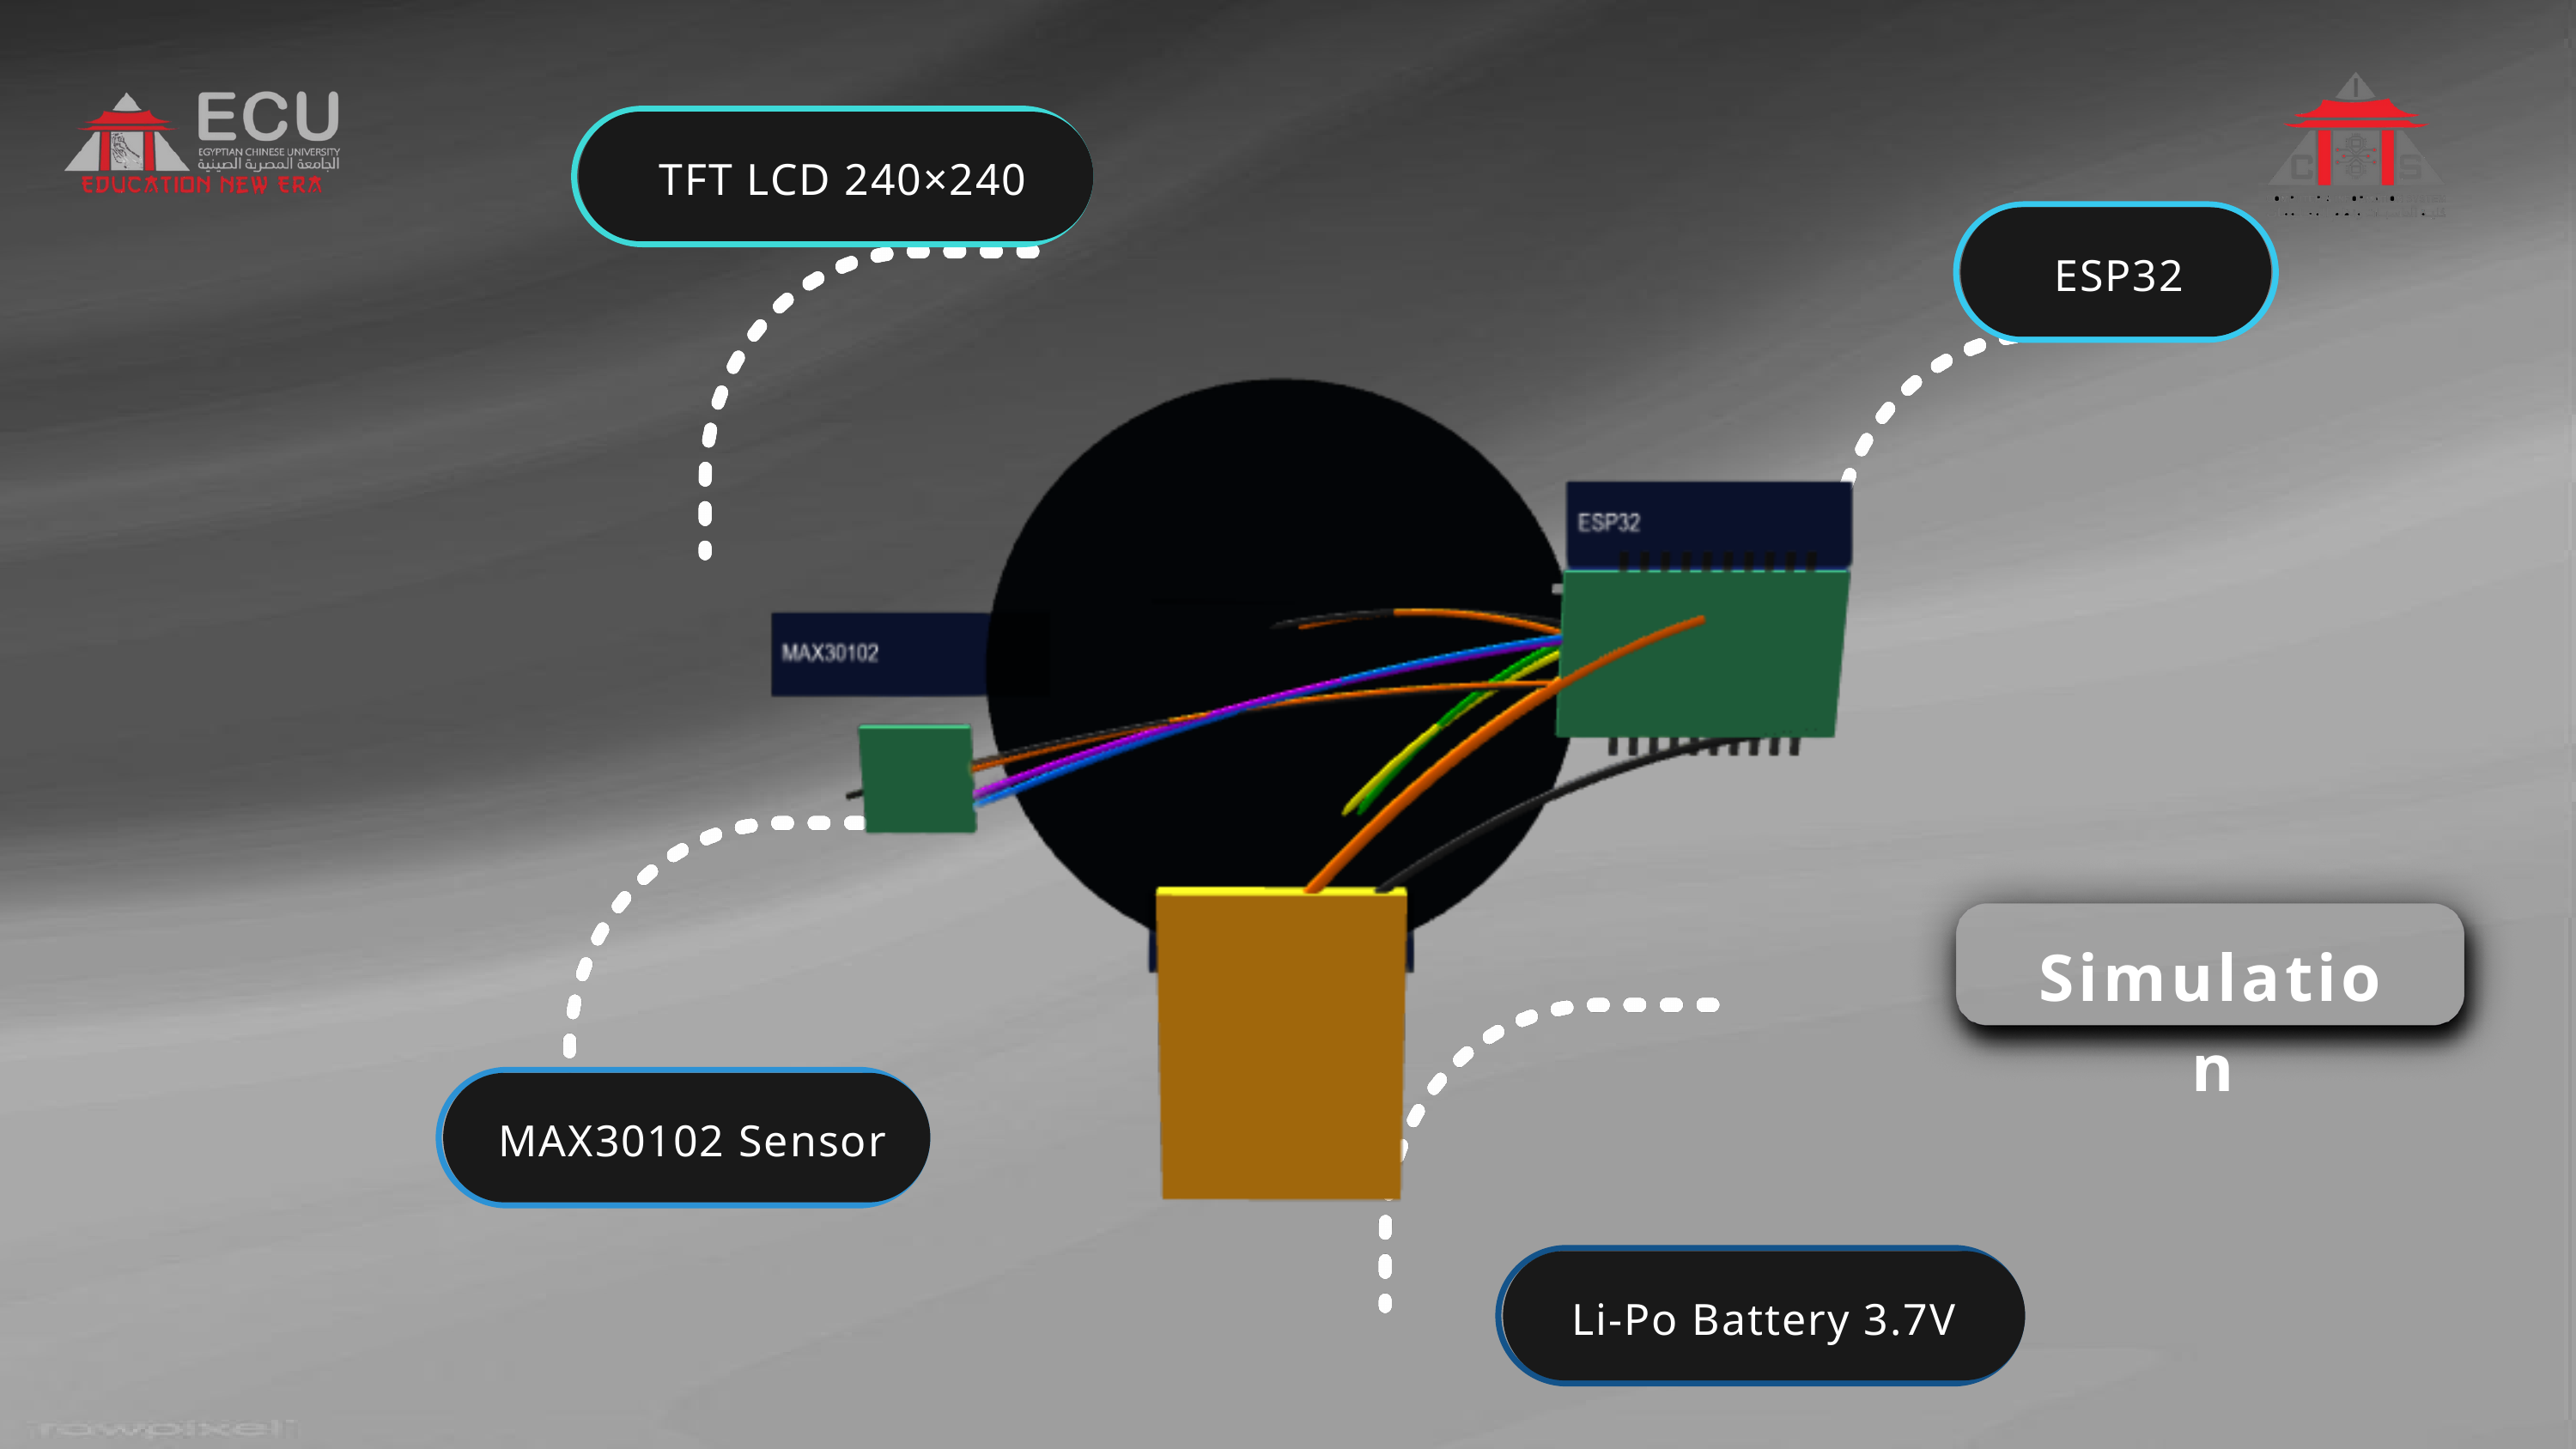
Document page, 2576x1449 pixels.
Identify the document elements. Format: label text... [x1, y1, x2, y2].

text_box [1953, 201, 2279, 343]
text_box [692, 255, 1043, 568]
text_box [556, 775, 693, 1065]
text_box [1960, 207, 2272, 337]
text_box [442, 1072, 931, 1203]
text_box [1503, 1251, 2026, 1381]
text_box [570, 105, 1094, 248]
text_box [0, 0, 2576, 1449]
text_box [435, 1066, 931, 1209]
text_box [1372, 1247, 1492, 1321]
text_box Simulation [2020, 924, 2405, 1105]
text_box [1495, 1245, 2026, 1387]
text_box [1820, 286, 2172, 651]
text_box [49, 0, 354, 305]
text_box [578, 111, 1094, 242]
text_box [2136, 0, 2576, 300]
text_box [693, 304, 1883, 1247]
text_box [1907, 858, 2518, 1082]
